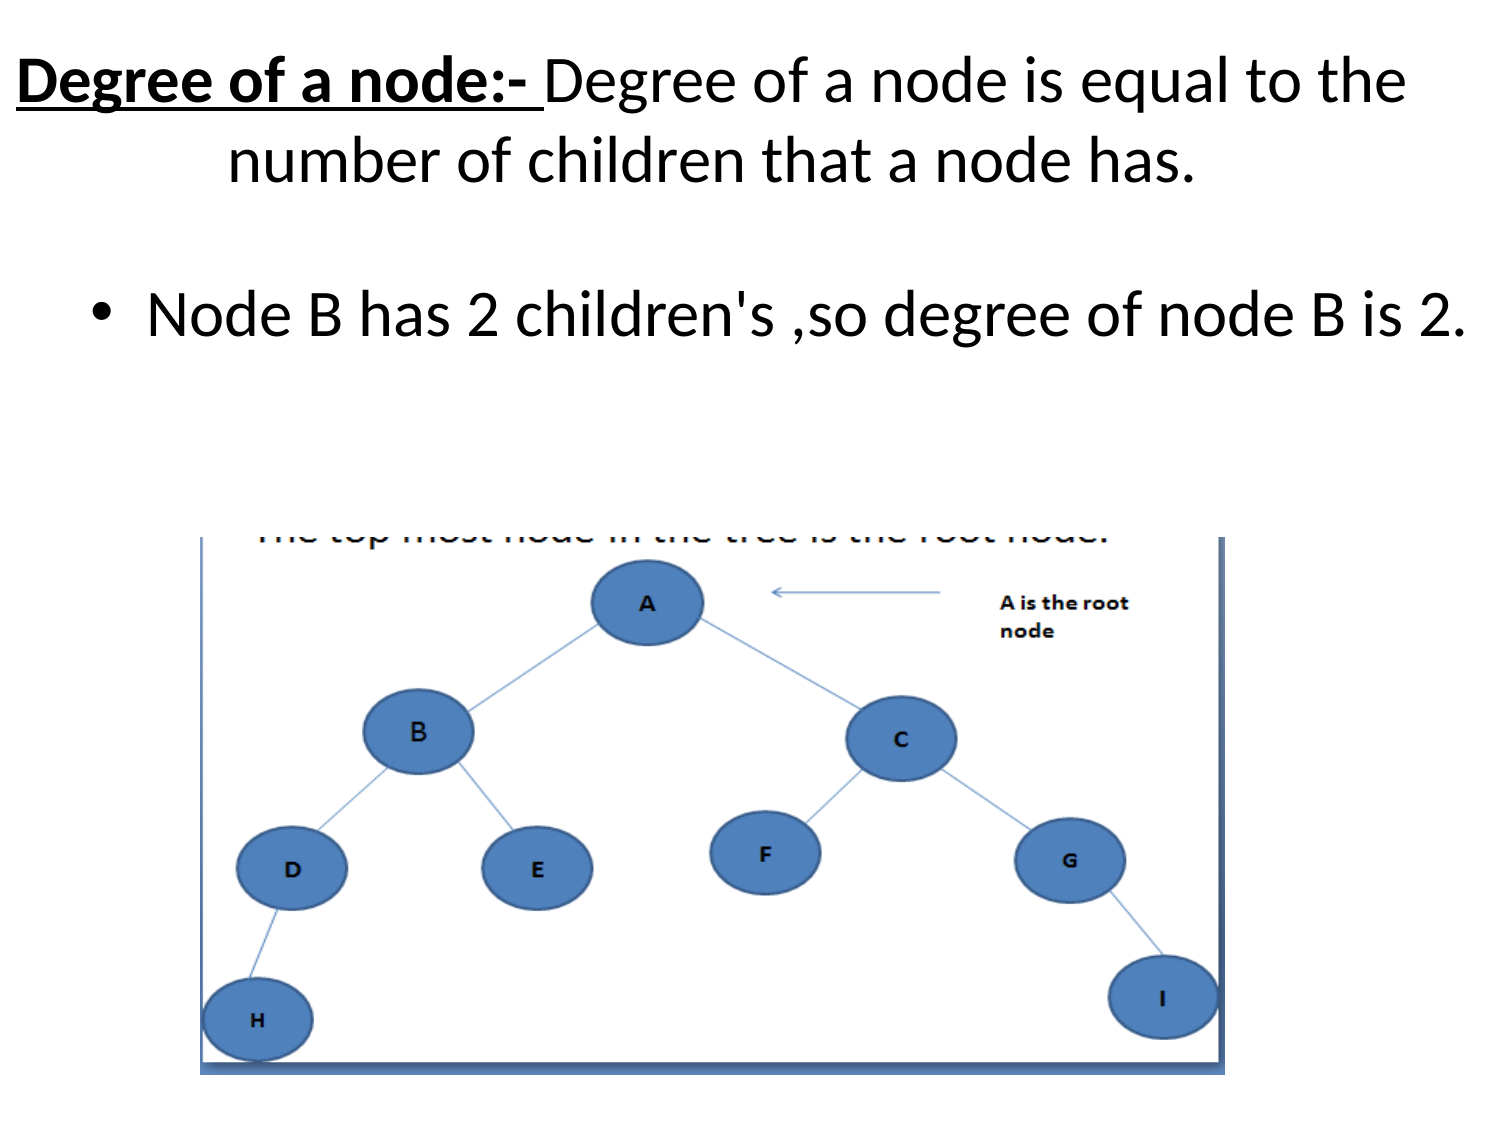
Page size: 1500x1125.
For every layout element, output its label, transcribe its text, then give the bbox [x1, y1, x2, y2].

title Degree of a node:- Degree of a node is equal to the number of children that a node has. [0, 0, 1425, 233]
list Node B has 2 children's ,so degree of node B is 2. [75, 262, 1500, 1005]
picture [199, 537, 1226, 1076]
